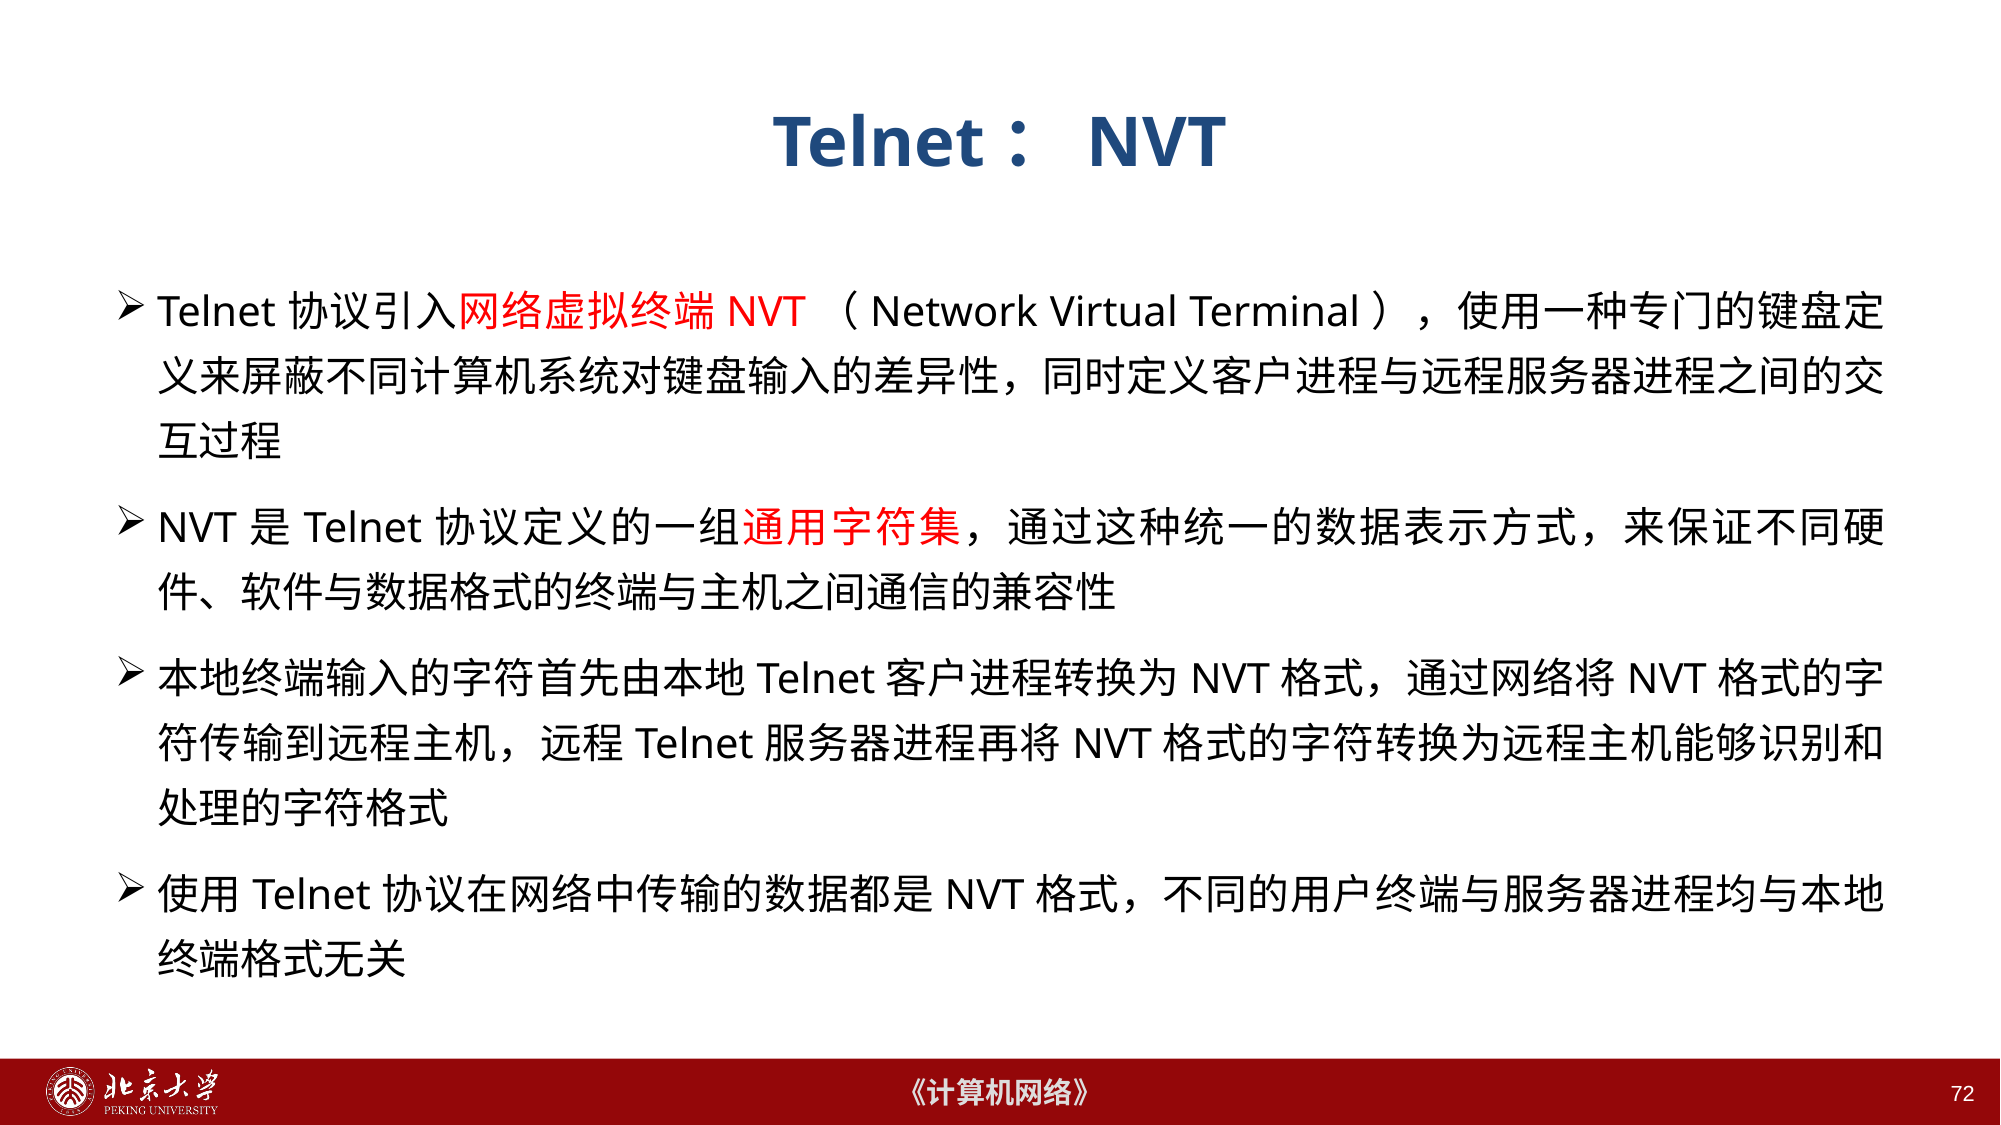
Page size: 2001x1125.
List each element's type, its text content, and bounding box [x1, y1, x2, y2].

list Telnet协议引入网络虚拟终端NVT（Network Virtual Terminal），使用一种专门的键盘定义来屏蔽不同计算机系统对键盘输入的差异性，同时定义客户进程与远程服务器进程之间的交互过程 NVT是Telnet协议定义的一组通用字符集，通过这种统一的数据表示方式，来保证不同硬件、软件与数据格式的终端与主机之间通信的兼容性 本地终端输入的字符首先由本地Telnet客户进程转换为NVT格式，通过网络将NVT格式的字符传输到远程主机，远程Telnet服务器进程再将NVT格式的字符转换为远程主机能够识别和处理的字符格式 使用Telnet协议在网络中传输的数据都是NVT格式，不同的用户终端与服务器进程均与本地终端格式无关 [99, 262, 1900, 1005]
title Telnet：NVT [99, 45, 1900, 233]
picture [46, 1067, 218, 1116]
slide_number 72 [1522, 1072, 1990, 1125]
